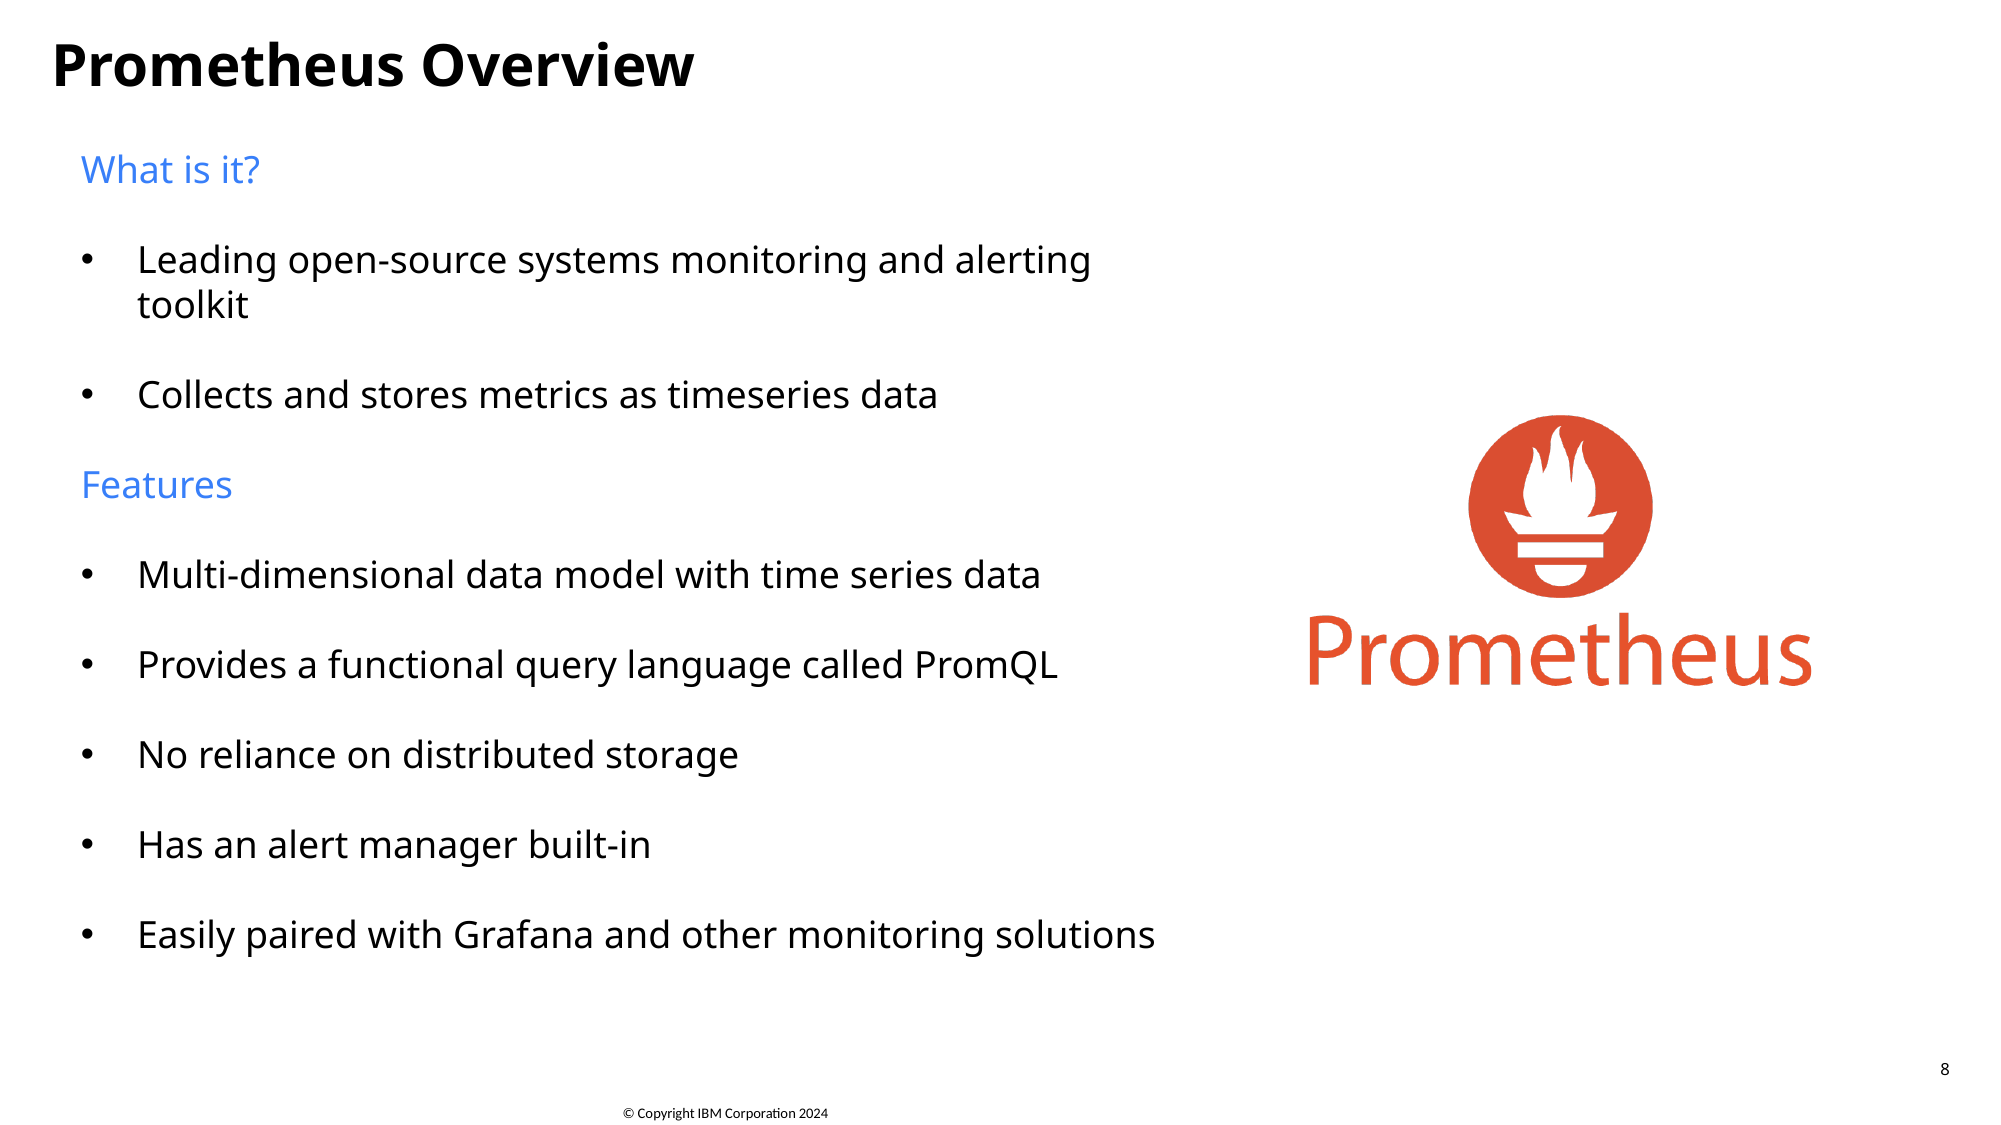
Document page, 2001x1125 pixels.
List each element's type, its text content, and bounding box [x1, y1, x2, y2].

list What is it? Leading open-source systems monitoring and alerting toolkit Collects and stores metrics as timeseries data Features Multi-dimensional data model with time series data Provides a functional query language called PromQL No reliance on distributed storage Has an alert manager built-in Easily paired with Grafana and other monitoring solutions [65, 138, 1174, 1086]
text_box Prometheus Overview [50, 36, 1721, 101]
slide_number 8 [1500, 1055, 1950, 1086]
picture [1293, 281, 1827, 815]
